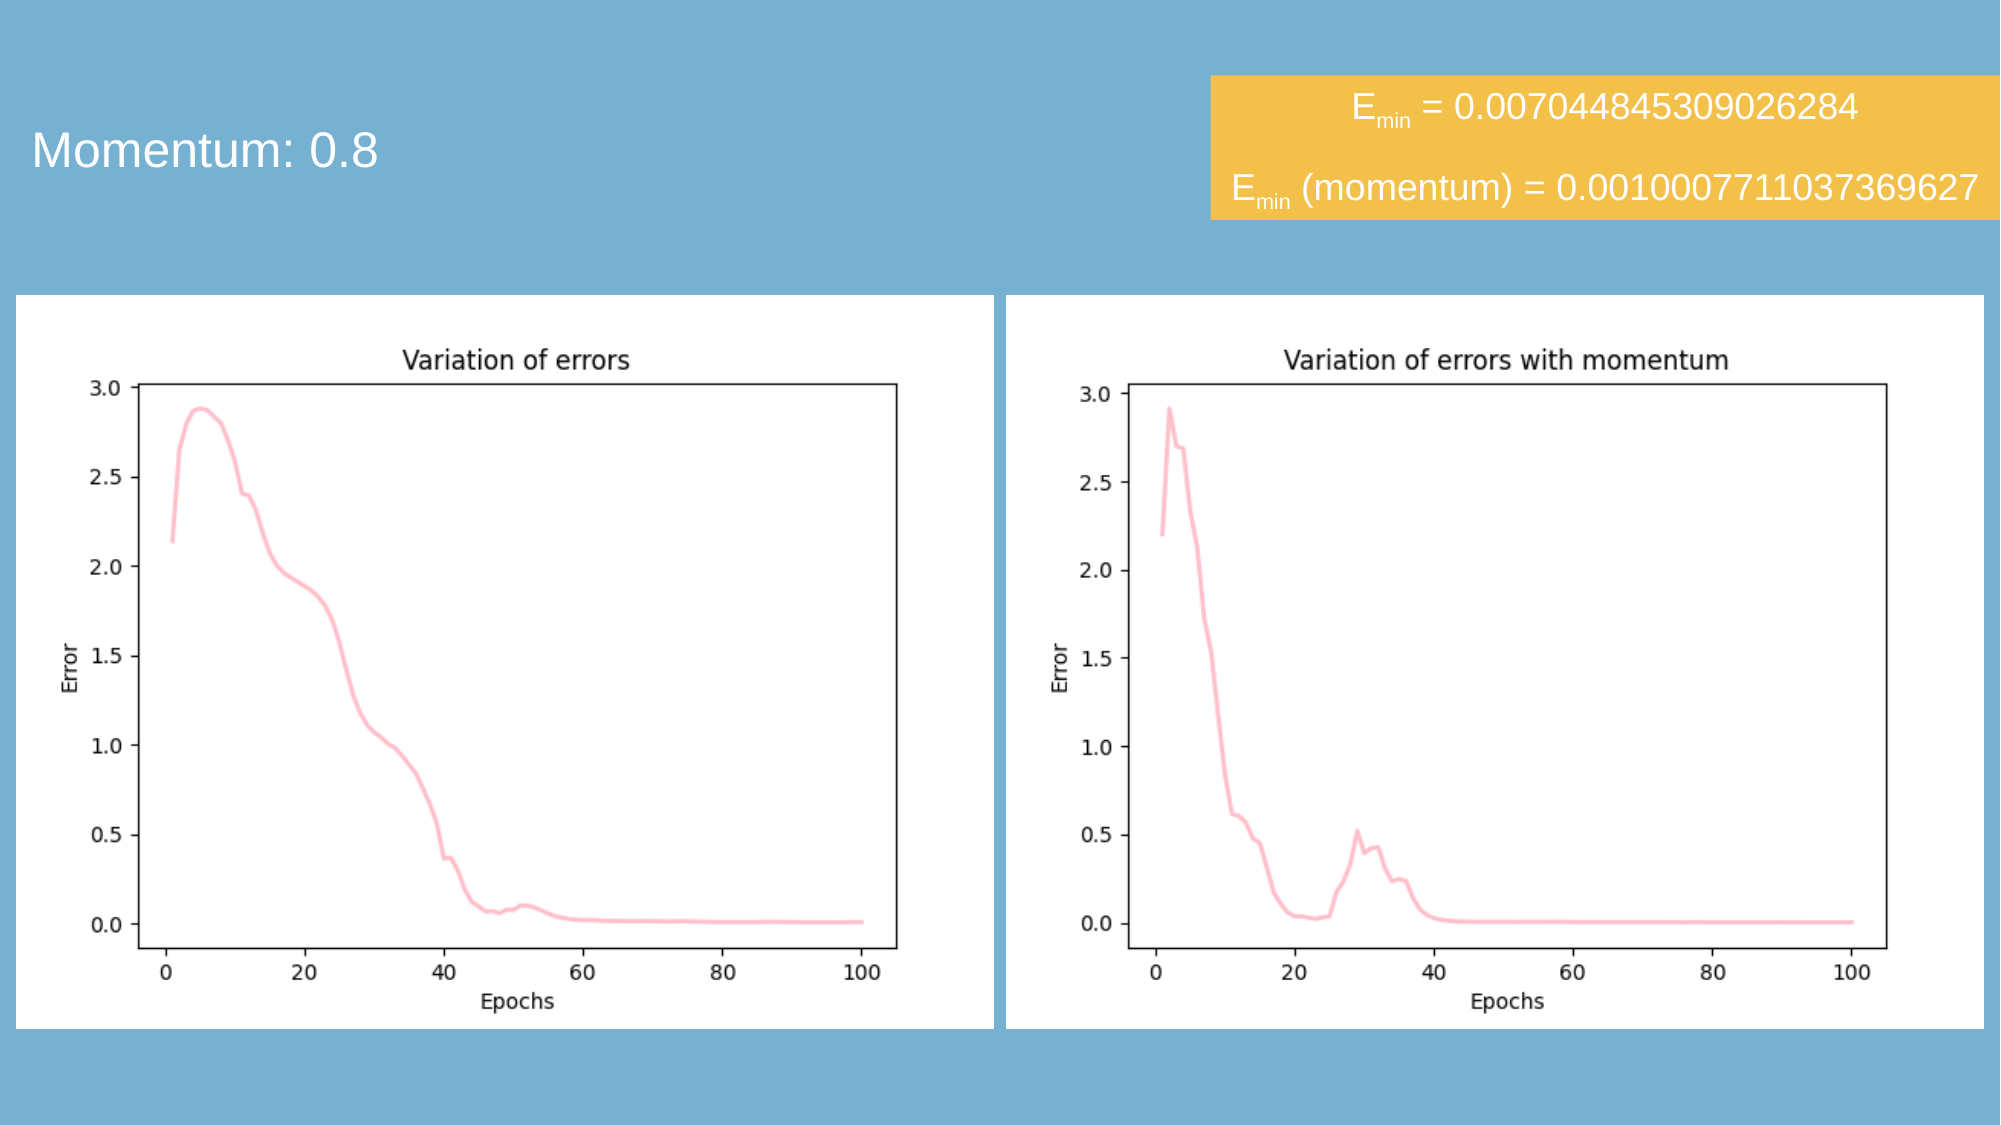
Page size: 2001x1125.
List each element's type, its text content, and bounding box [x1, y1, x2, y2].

picture [16, 295, 994, 1029]
text_box [0, 0, 2000, 1125]
picture [1006, 295, 1984, 1029]
text_box Emin = 0.007044845309026284 Emin (momentum) = 0.0010007711037369627 [1208, 73, 2000, 222]
text_box Momentum: 0.8 [16, 44, 615, 251]
